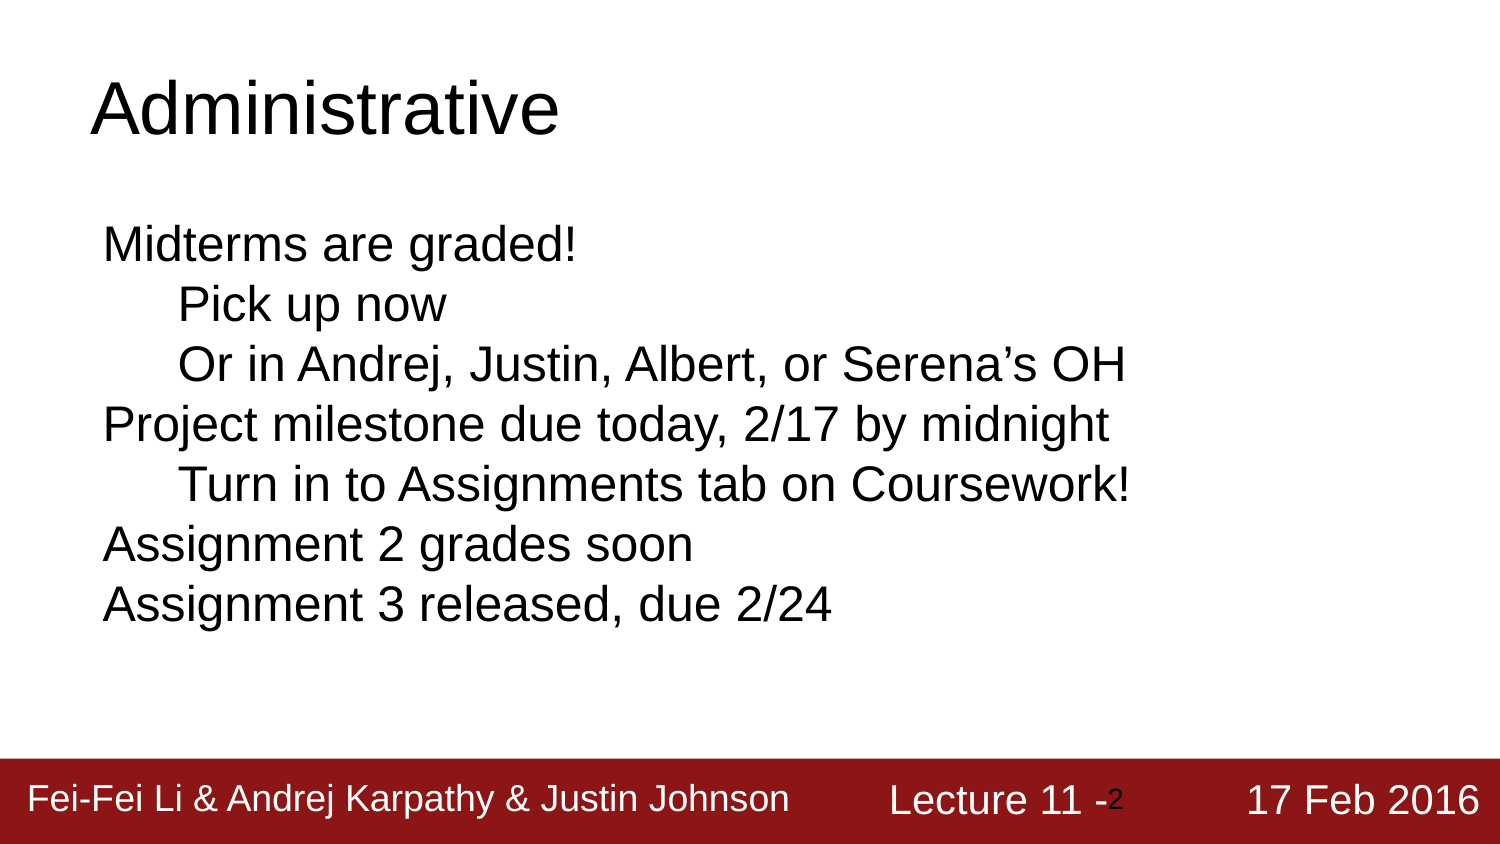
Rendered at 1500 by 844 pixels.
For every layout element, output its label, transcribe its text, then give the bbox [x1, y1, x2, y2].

slide_number ‹#› [1092, 765, 1183, 830]
title Administrative [75, 33, 1425, 175]
list Midterms are graded! Pick up now Or in Andrej, Justin, Albert, or Serena’s OH Project milestone due today, 2/17 by midnight Turn in to Assignments tab on Coursework! Assignment 2 grades soon Assignment 3 released, due 2/24 [75, 196, 1425, 750]
